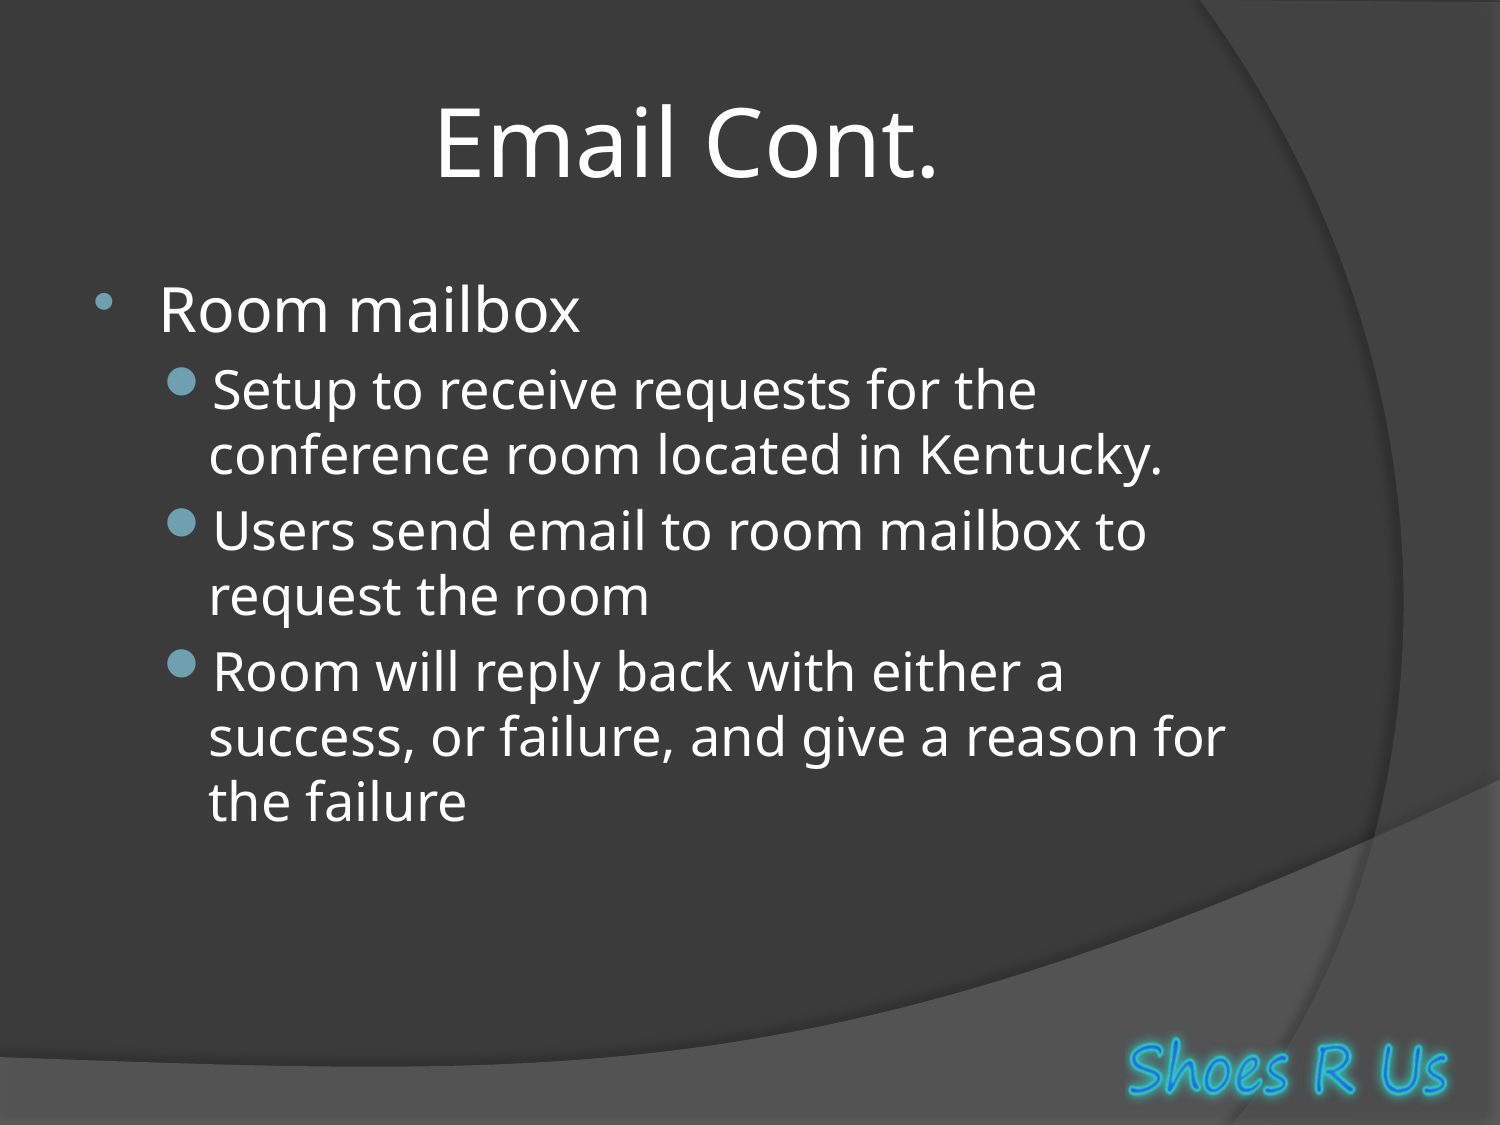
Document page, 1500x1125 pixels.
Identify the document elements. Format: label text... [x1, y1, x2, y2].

title Email Cont. [75, 45, 1300, 233]
list Room mailbox Setup to receive requests for the conference room located in Kentucky. Users send email to room mailbox to request the room Room will reply back with either a success, or failure, and give a reason for the failure [75, 262, 1300, 1005]
picture [1124, 1031, 1463, 1120]
